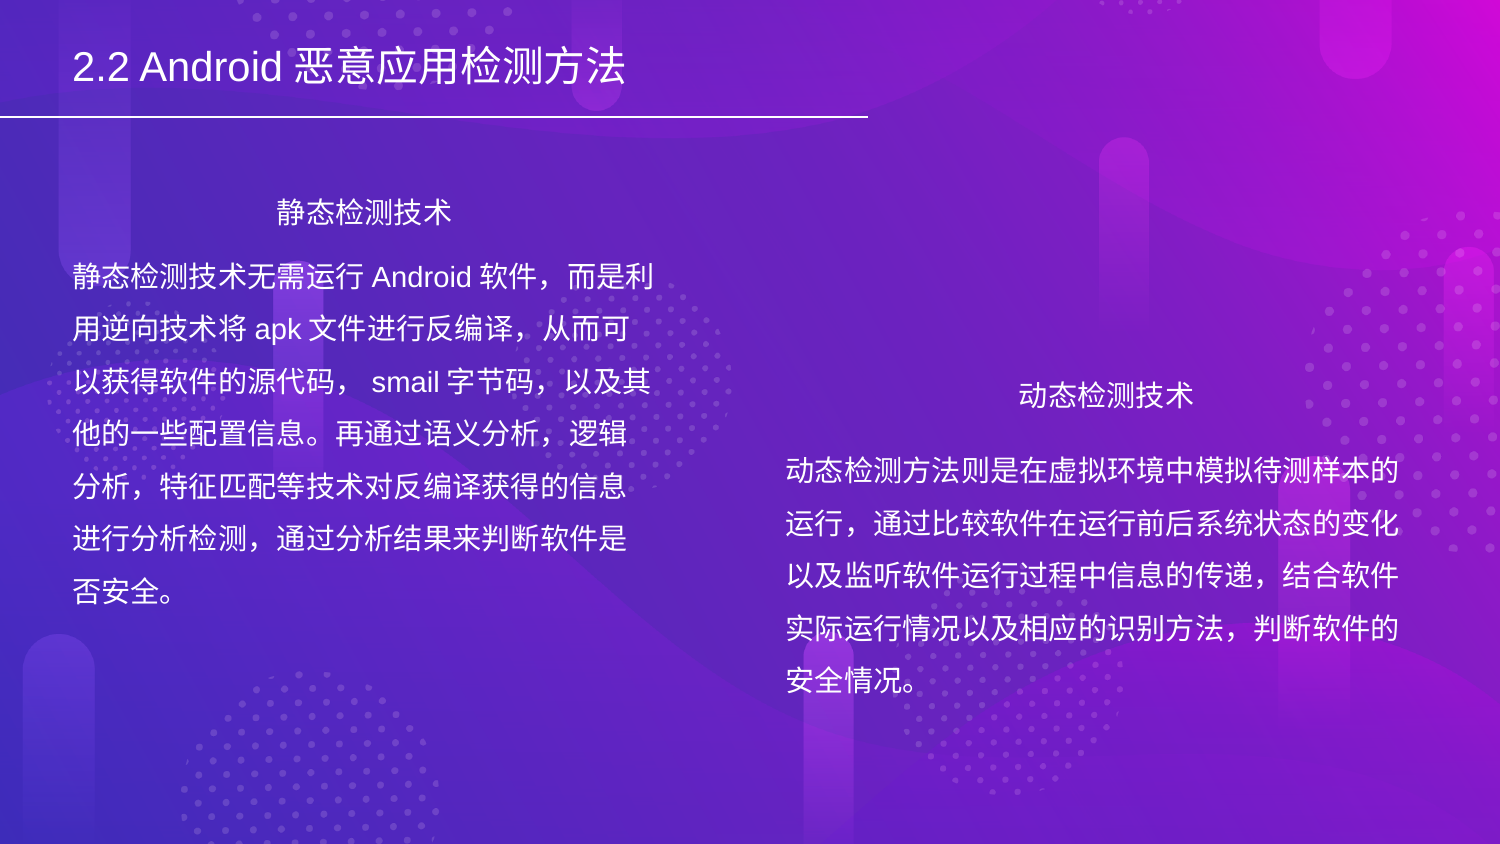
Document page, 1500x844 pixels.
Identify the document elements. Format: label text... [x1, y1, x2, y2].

text_box 静态检测技术 静态检测技术无需运行Android软件，而是利用逆向技术将apk文件进行反编译，从而可以获得软件的源代码，smail字节码，以及其他的一些配置信息。再通过语义分析，逻辑分析，特征匹配等技术对反编译获得的信息进行分析检测，通过分析结果来判断软件是否安全。 [57, 169, 672, 616]
text_box 2.2 Android恶意应用检测方法 [57, 32, 892, 97]
picture [0, 0, 1500, 844]
text_box 动态检测技术 动态检测方法则是在虚拟环境中模拟待测样本的运行，通过比较软件在运行前后系统状态的变化以及监听软件运行过程中信息的传递，结合软件实际运行情况以及相应的识别方法，判断软件的安全情况。 [770, 352, 1443, 705]
